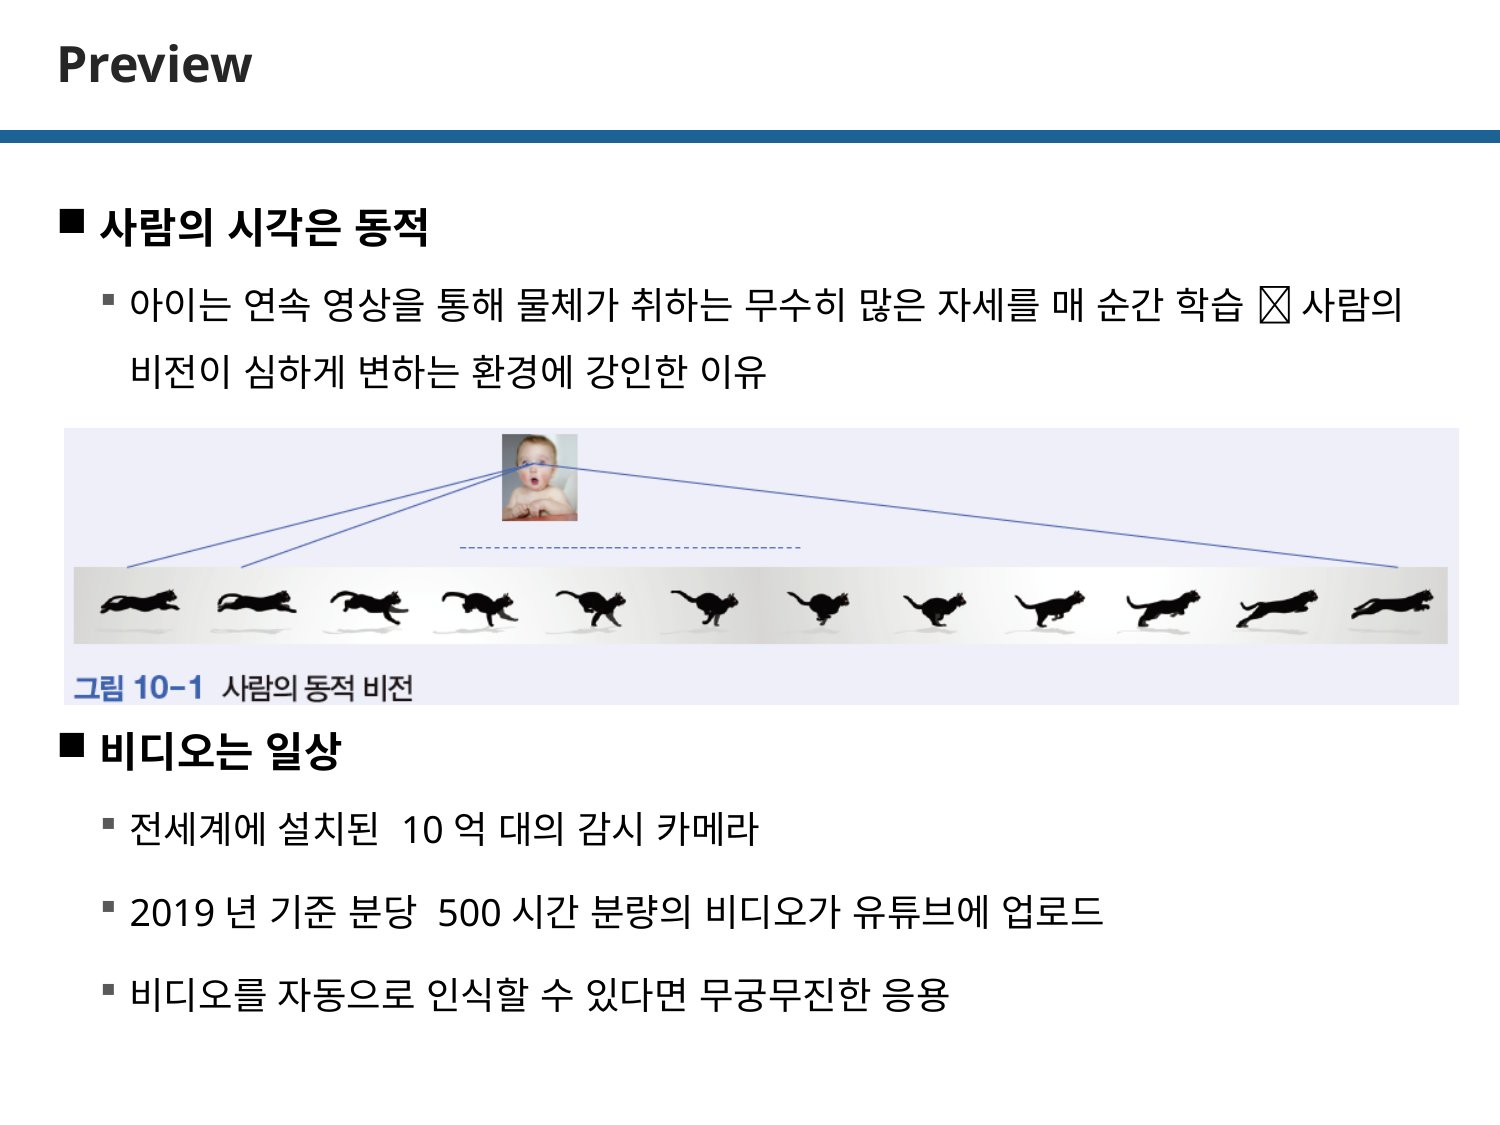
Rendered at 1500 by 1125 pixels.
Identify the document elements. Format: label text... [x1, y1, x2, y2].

list 사람의 시각은 동적 아이는 연속 영상을 통해 물체가 취하는 무수히 많은 자세를 매 순간 학습  사람의 비전이 심하게 변하는 환경에 강인한 이유 비디오는 일상 전세계에 설치된 10억 대의 감시 카메라 2019년 기준 분당 500시간 분량의 비디오가 유튜브에 업로드 비디오를 자동으로 인식할 수 있다면 무궁무진한 응용 [41, 169, 1459, 1067]
picture [64, 428, 1459, 705]
title Preview [41, 17, 1282, 108]
